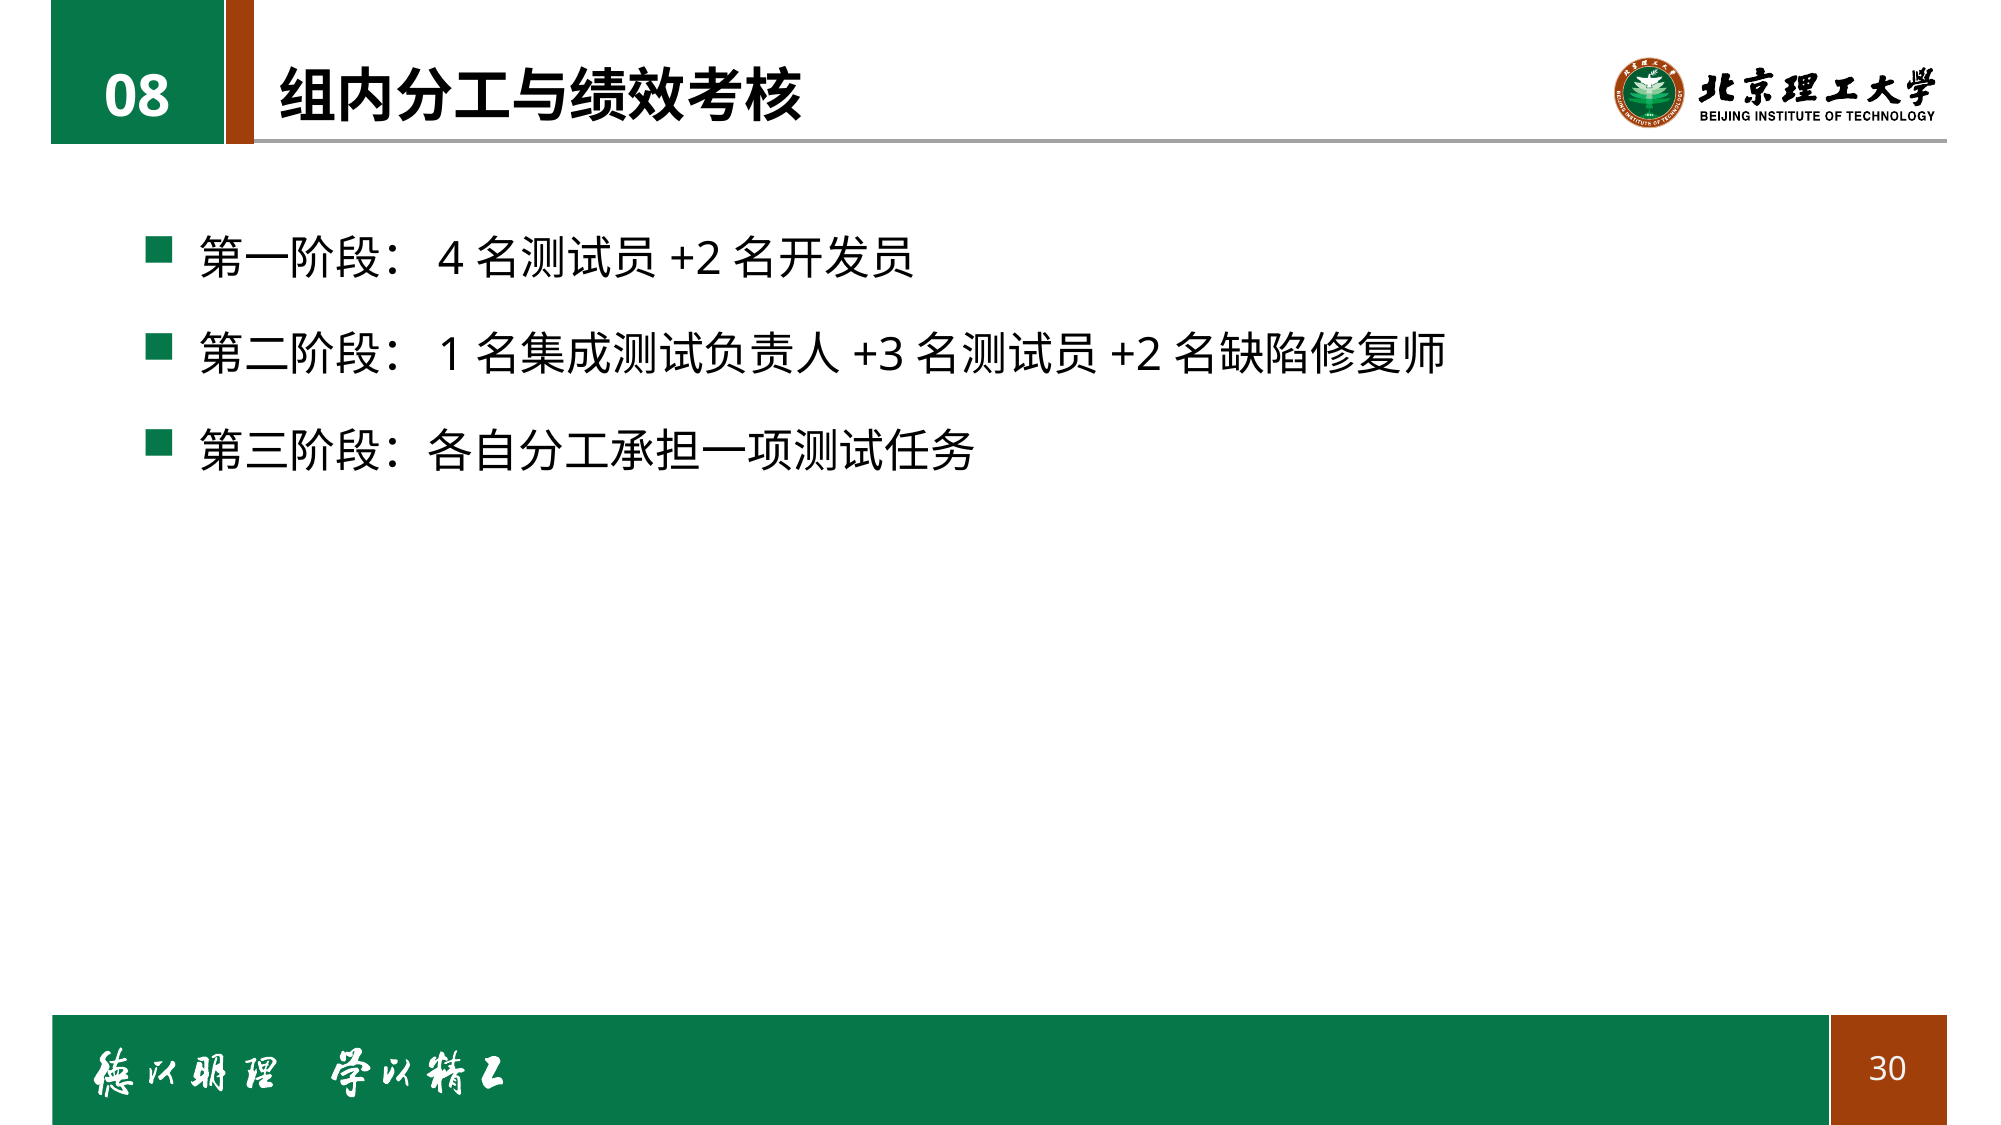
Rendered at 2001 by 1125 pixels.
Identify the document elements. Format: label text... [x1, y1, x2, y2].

title 组内分工与绩效考核 [263, 50, 1557, 136]
text_box 第一阶段：4名测试员+2名开发员 第二阶段：1名集成测试负责人+3名测试员+2名缺陷修复师 第三阶段：各自分工承担一项测试任务 [127, 204, 1850, 677]
list 08 [51, 50, 224, 136]
